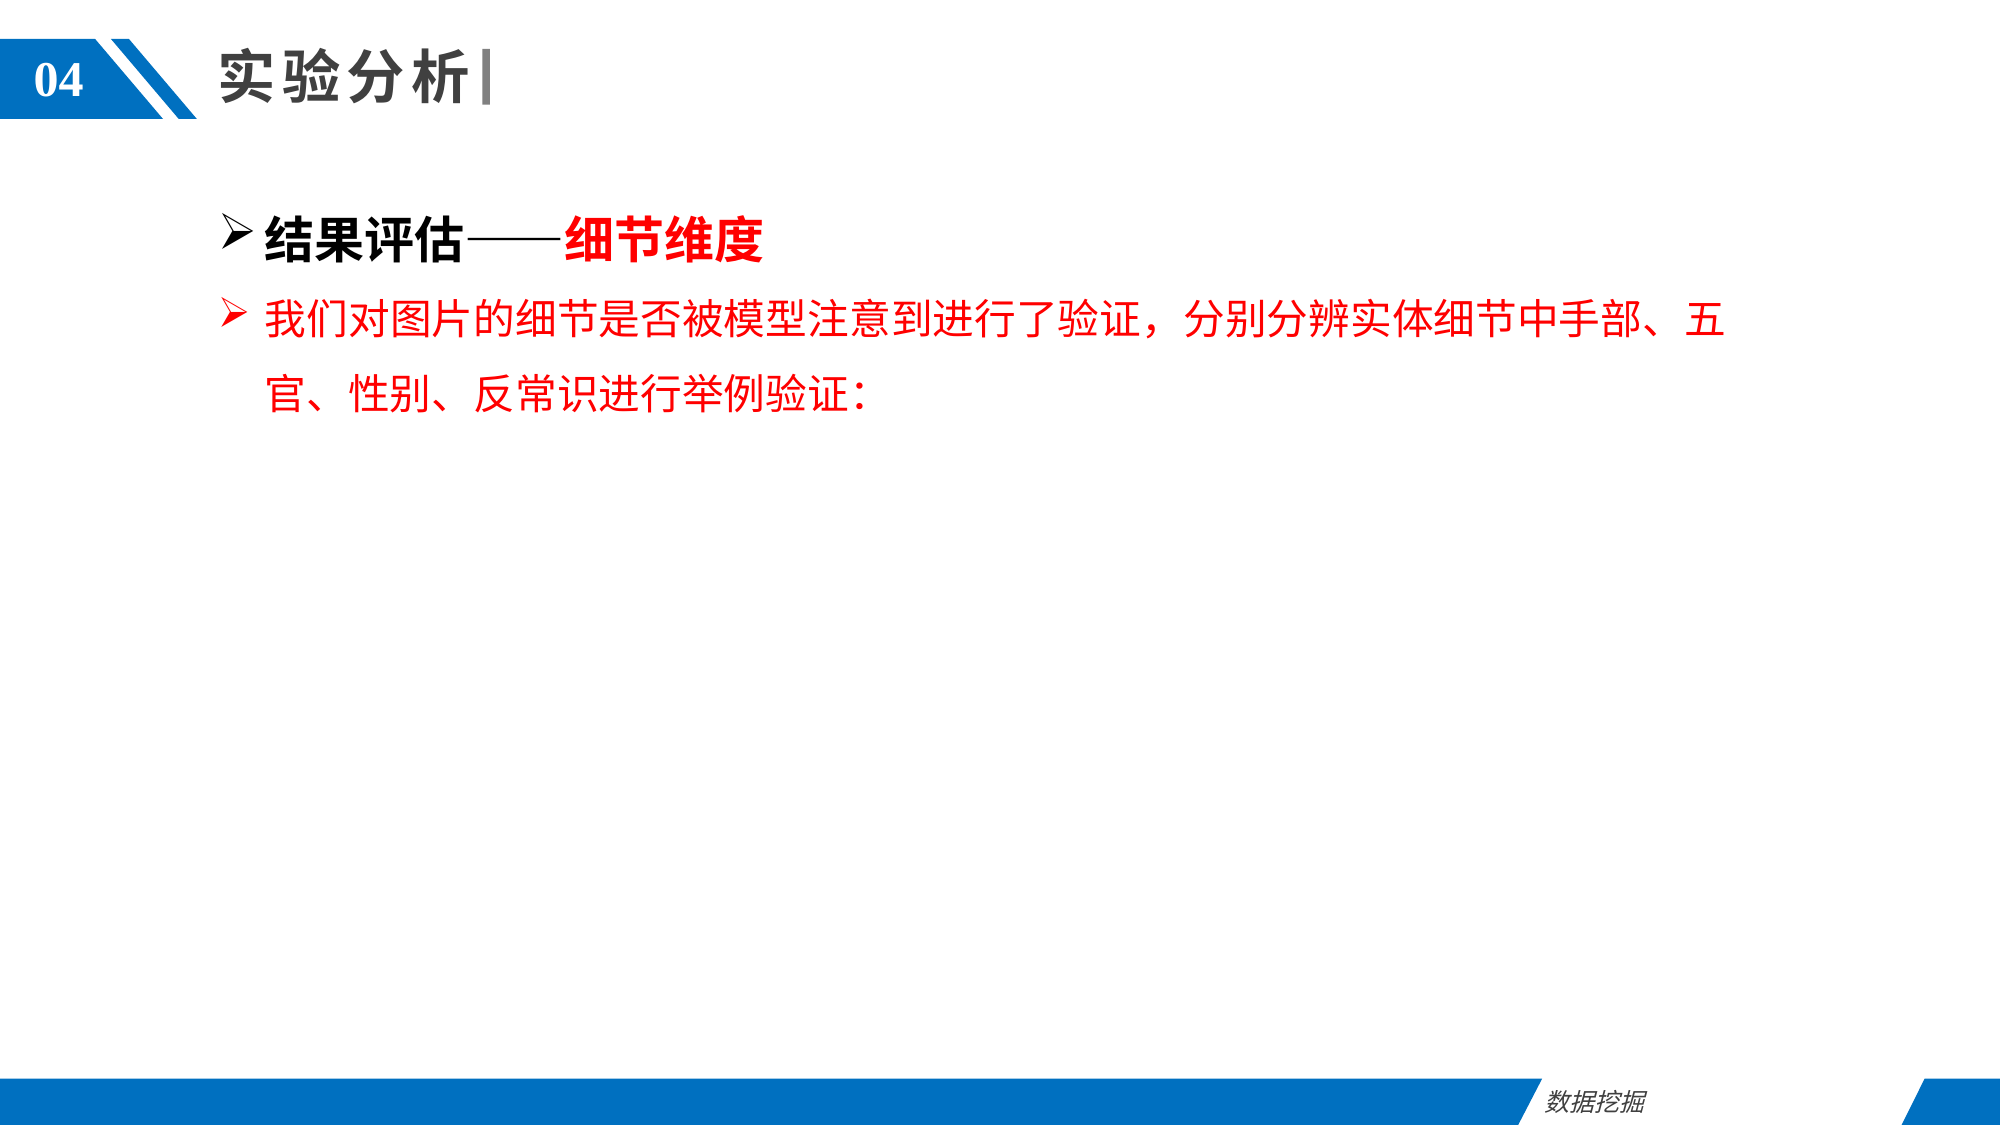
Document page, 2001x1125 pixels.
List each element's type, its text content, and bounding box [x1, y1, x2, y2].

text_box 实验分析 [203, 33, 637, 118]
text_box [0, 38, 197, 119]
text_box 结果评估——细节维度 我们对图片的细节是否被模型注意到进行了验证，分别分辨实体细节中手部、五官、性别、反常识进行举例验证： [203, 170, 1781, 426]
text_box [0, 1078, 2000, 1125]
text_box [481, 48, 491, 106]
